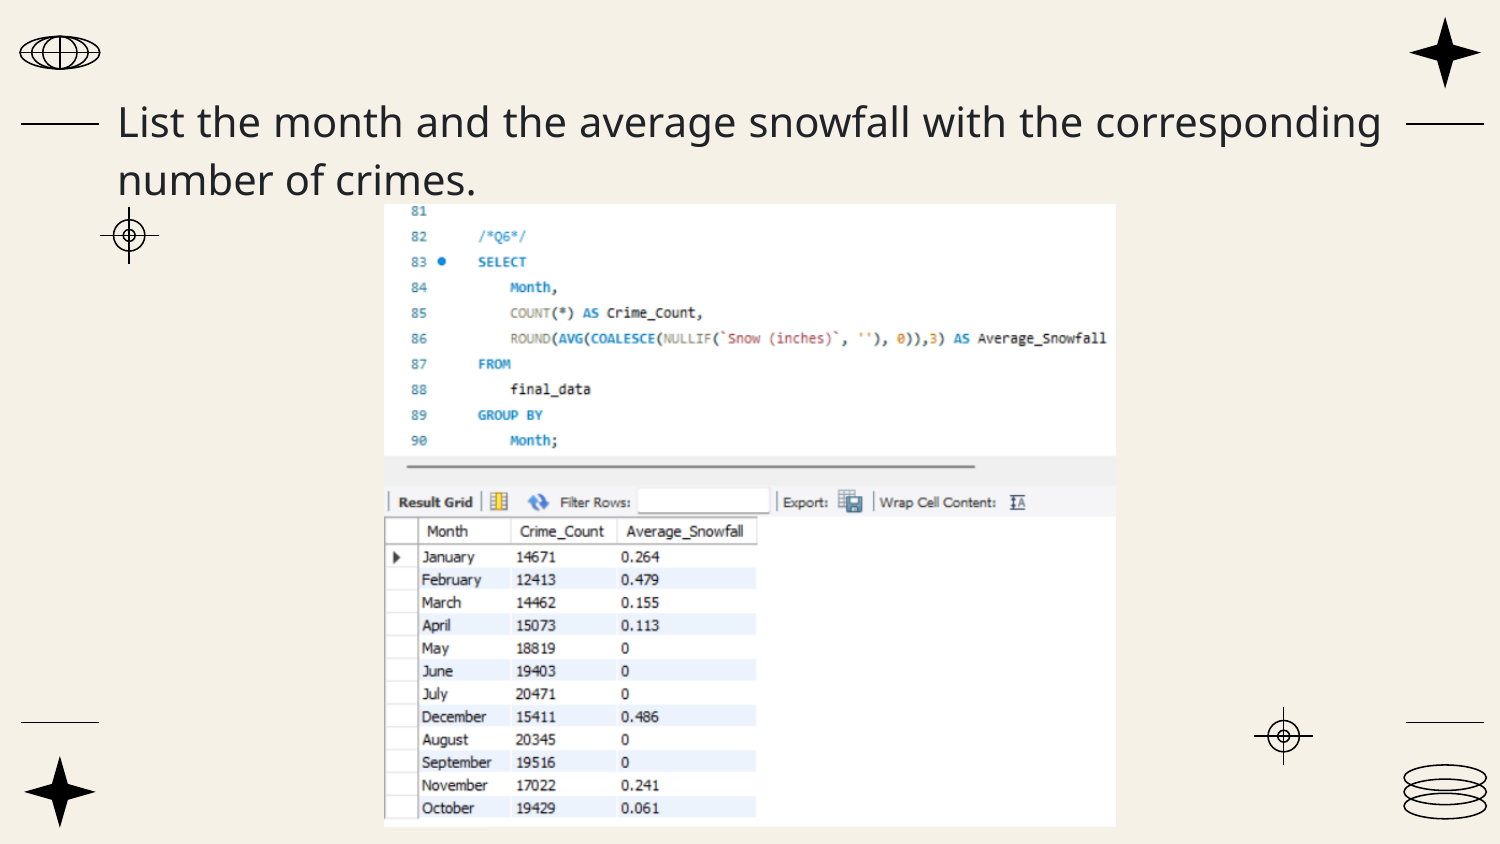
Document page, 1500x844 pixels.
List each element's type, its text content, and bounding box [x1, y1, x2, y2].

title List the month and the average snowfall with the corresponding number of crimes. [116, 88, 1383, 156]
picture [384, 203, 1116, 827]
